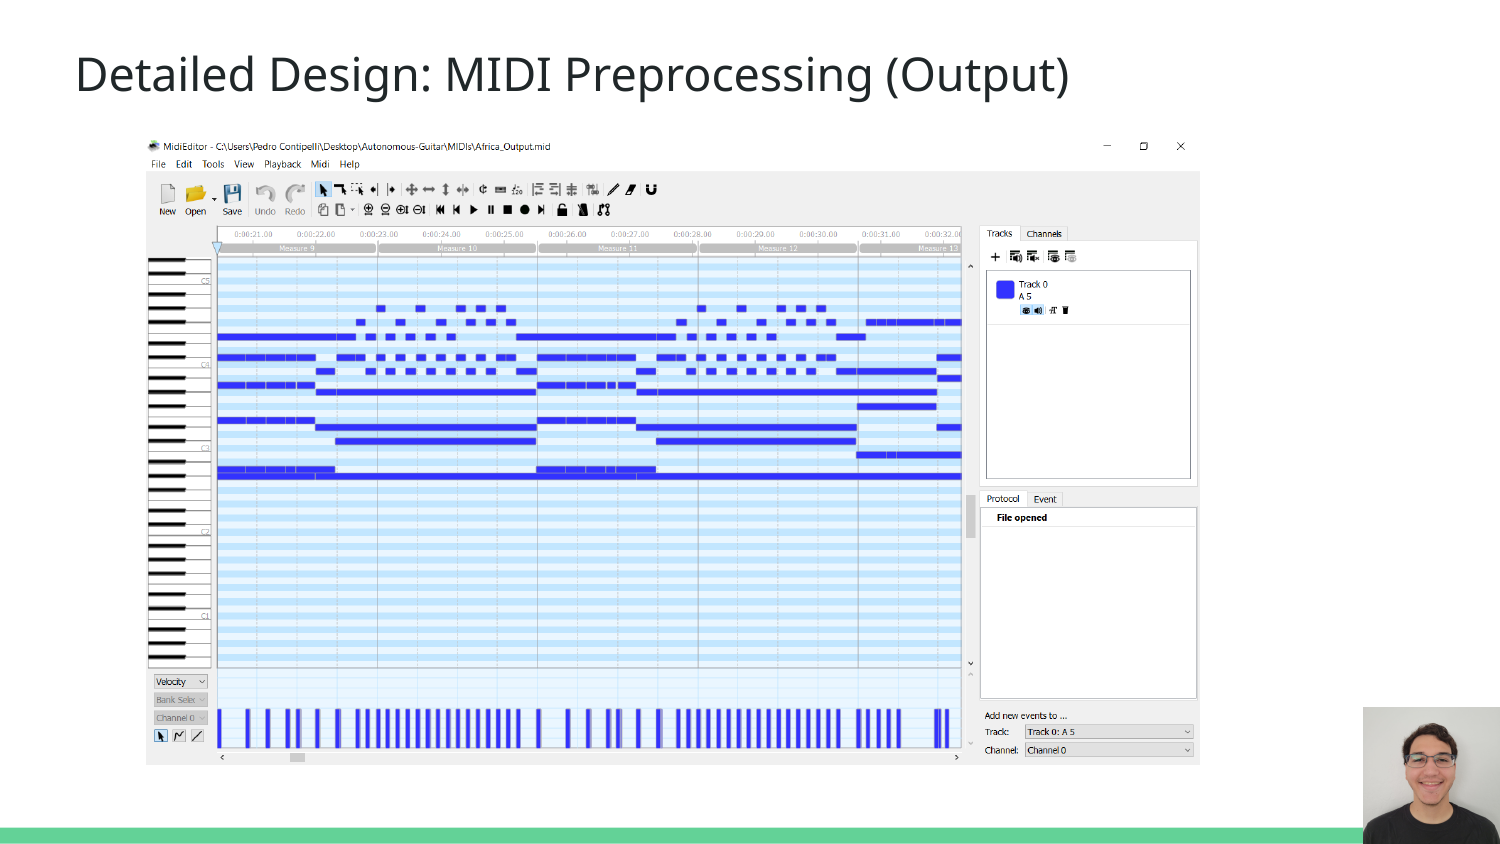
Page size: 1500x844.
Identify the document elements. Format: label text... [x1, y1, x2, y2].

picture [146, 137, 1200, 765]
title Detailed Design: MIDI Preprocessing (Output) [59, 26, 1458, 121]
picture [1363, 707, 1500, 844]
